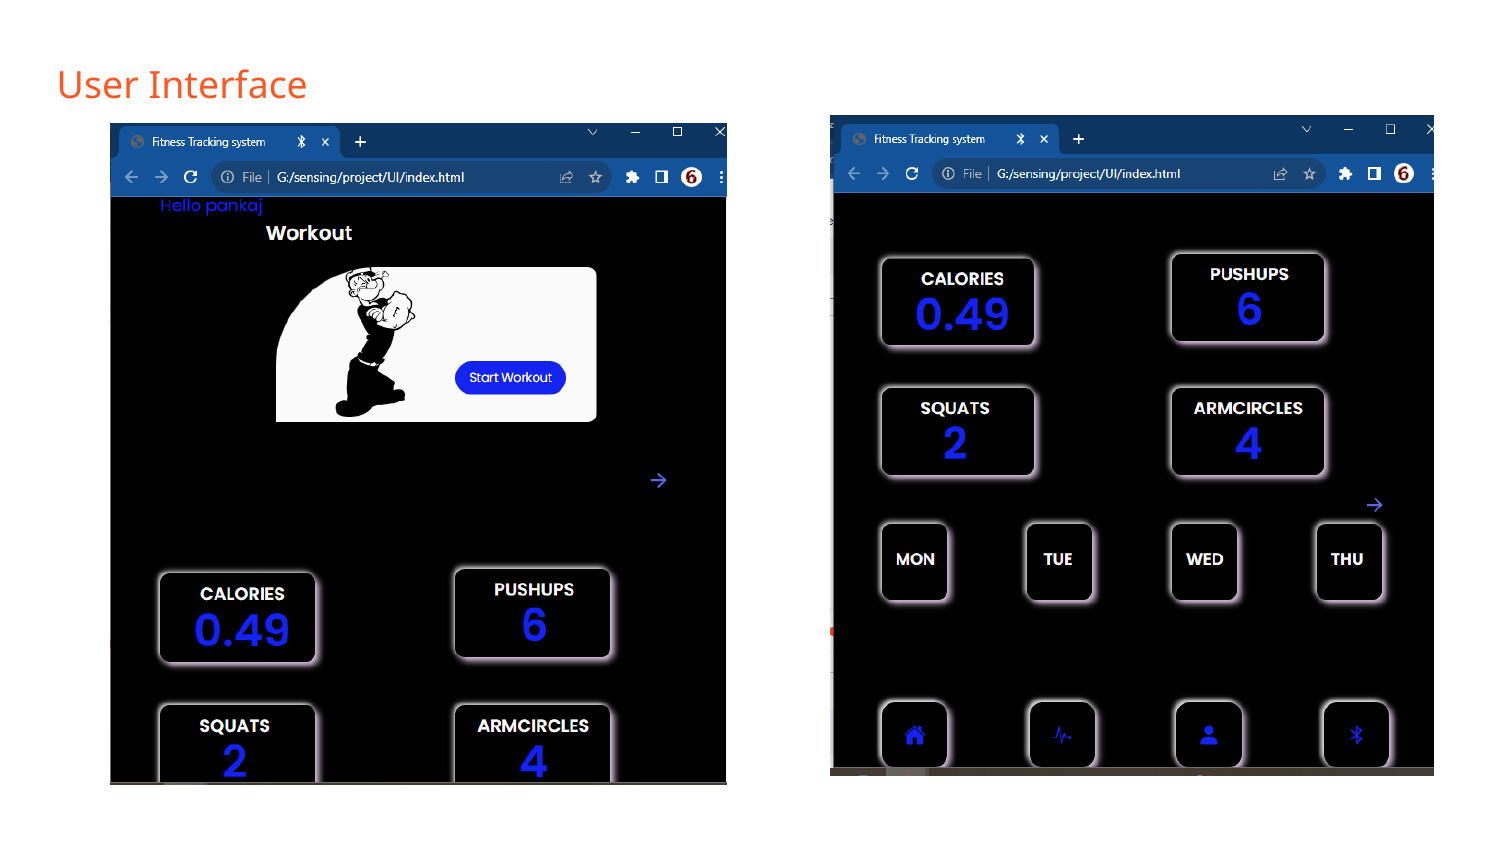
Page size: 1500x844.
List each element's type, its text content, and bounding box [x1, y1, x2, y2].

list User Interface [41, 34, 1026, 134]
picture [830, 115, 1435, 777]
picture [110, 123, 727, 785]
